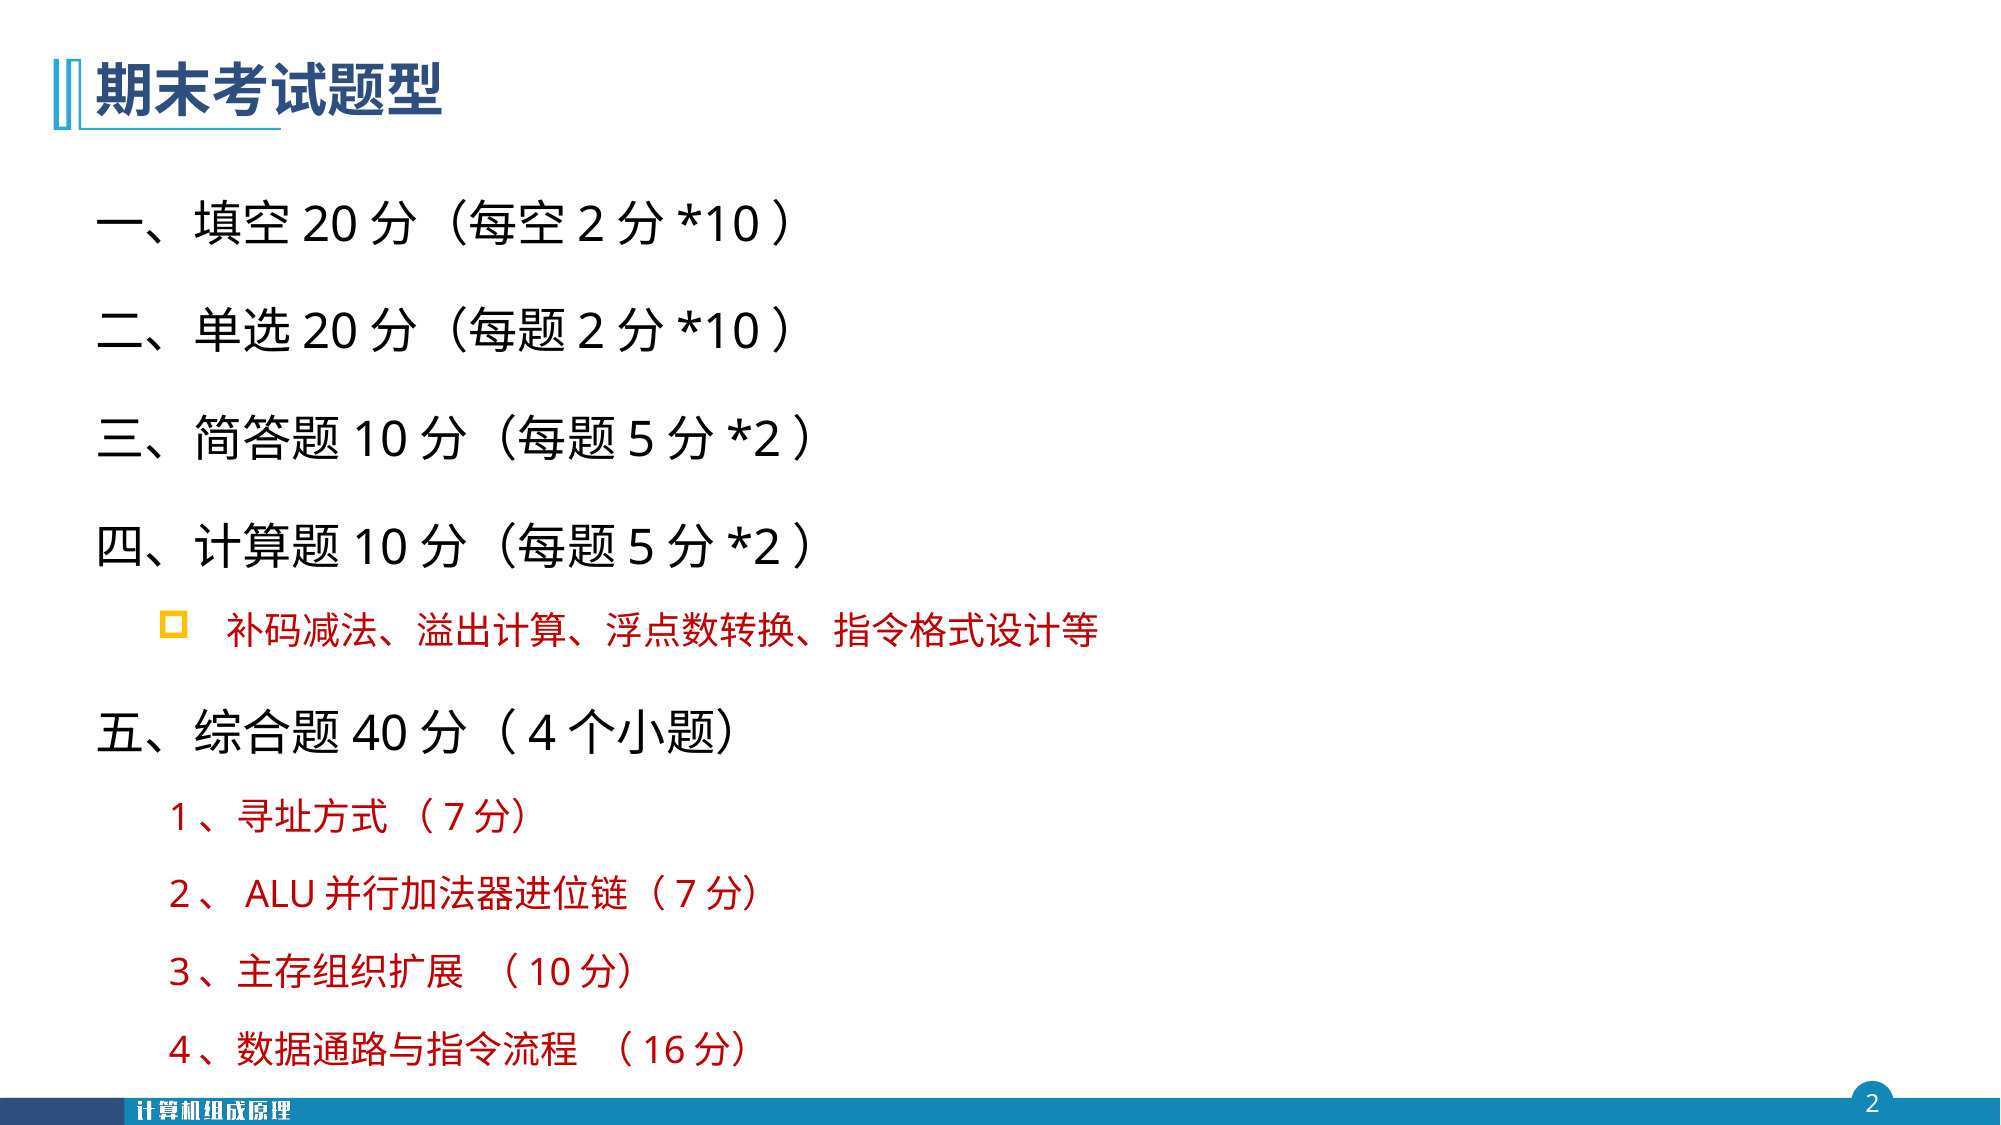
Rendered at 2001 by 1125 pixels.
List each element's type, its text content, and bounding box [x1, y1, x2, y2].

list 一、填空20分（每空2分*10） 二、单选20分（每题2分*10） 三、简答题10分（每题5分*2） 四、计算题10分（每题5分*2） 补码减法、溢出计算、浮点数转换、指令格式设计等 五、综合题40分（4个小题） 1、寻址方式 （7分） 2、ALU并行加法器进位链（7分） 3、主存组织扩展 （10分） 4、数据通路与指令流程 （16分） [80, 154, 1805, 1080]
title 期末考试题型 [80, 42, 1805, 144]
